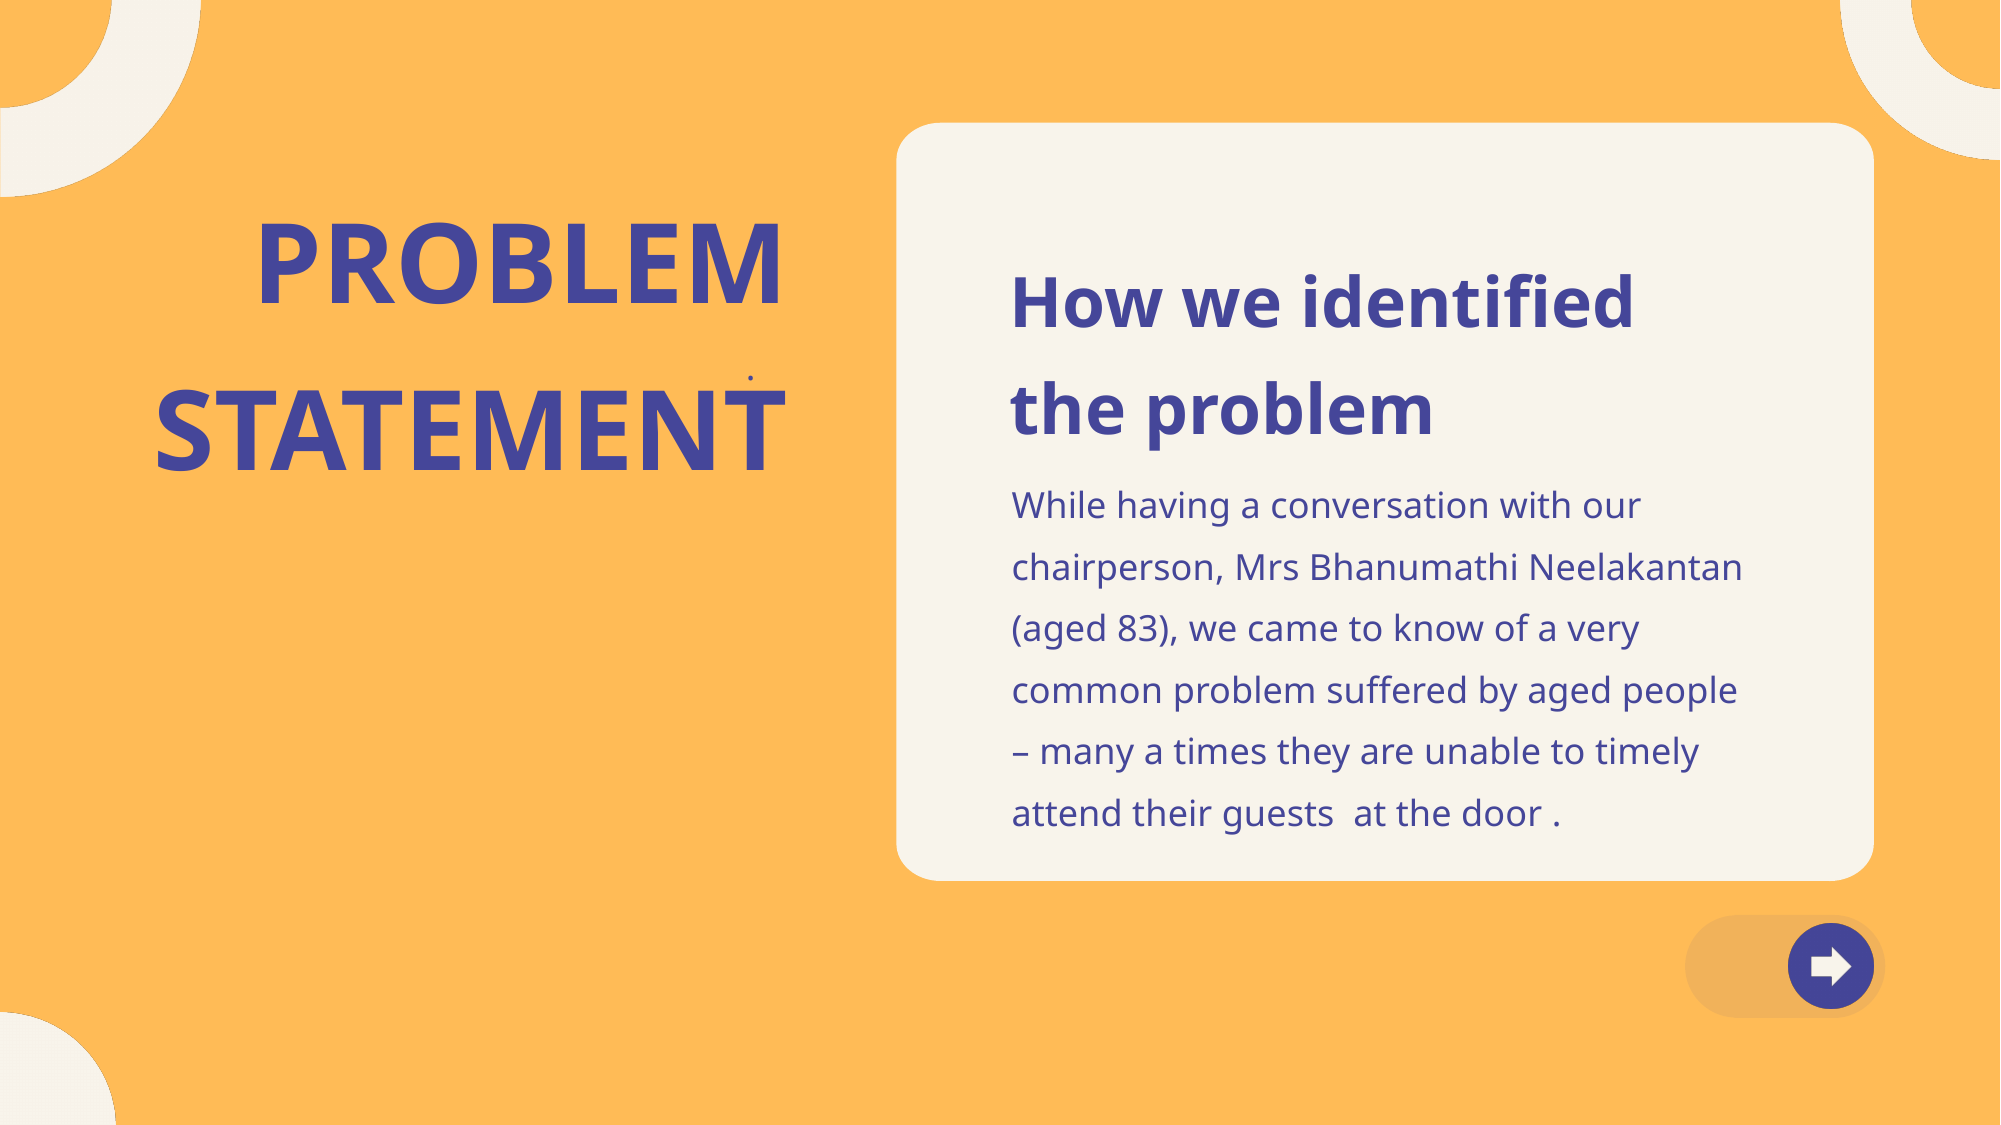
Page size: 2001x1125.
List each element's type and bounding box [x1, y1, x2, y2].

picture [1840, 0, 2000, 160]
text_box [57, 159, 790, 432]
text_box [1684, 914, 1886, 1019]
picture [0, 0, 201, 197]
text_box [896, 122, 1875, 882]
picture [0, 1012, 116, 1125]
